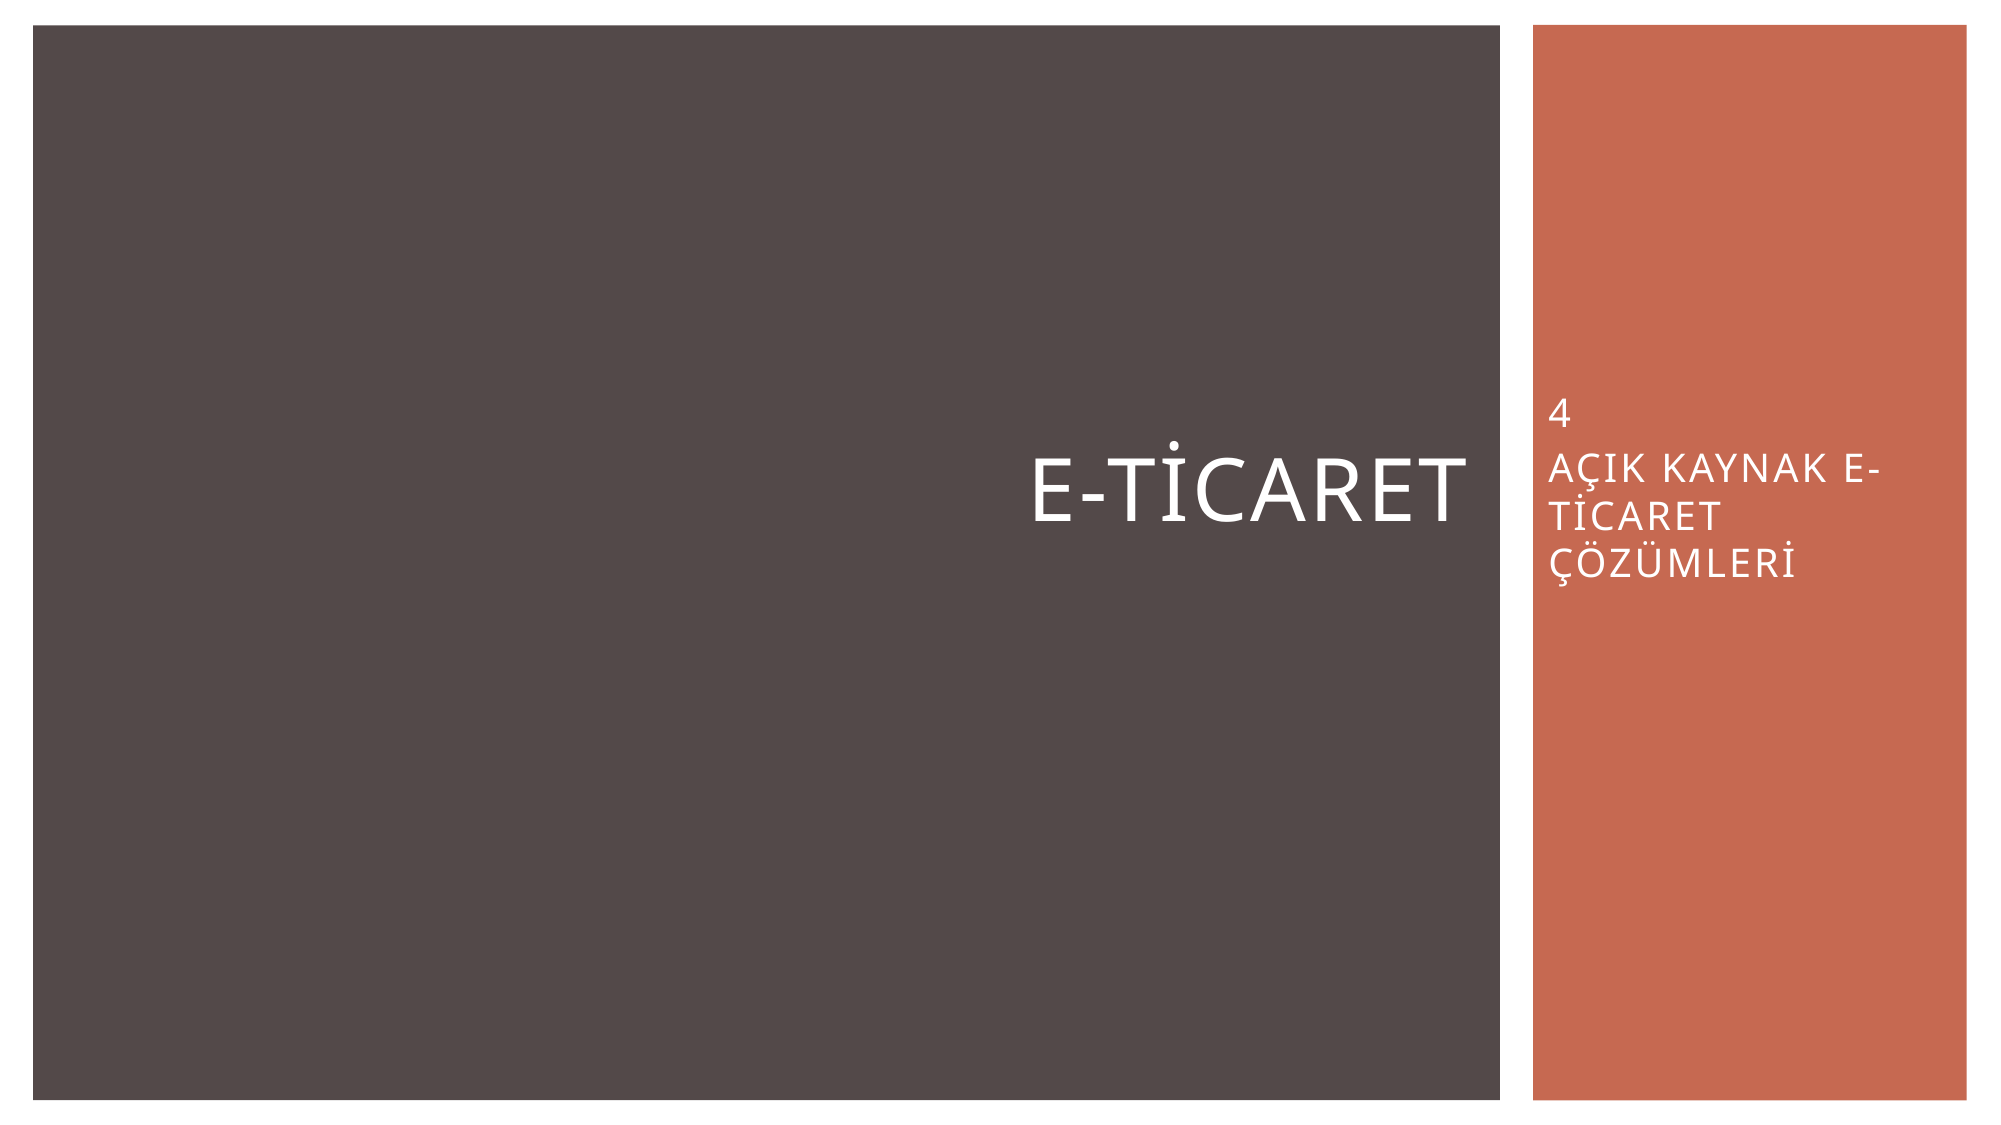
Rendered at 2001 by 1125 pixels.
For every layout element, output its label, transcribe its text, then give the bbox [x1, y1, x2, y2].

subtitle 4 AÇIK KAYNAK E-TİCARET ÇÖZÜMLERİ [1533, 336, 1967, 637]
title E-Ticaret [99, 336, 1484, 637]
